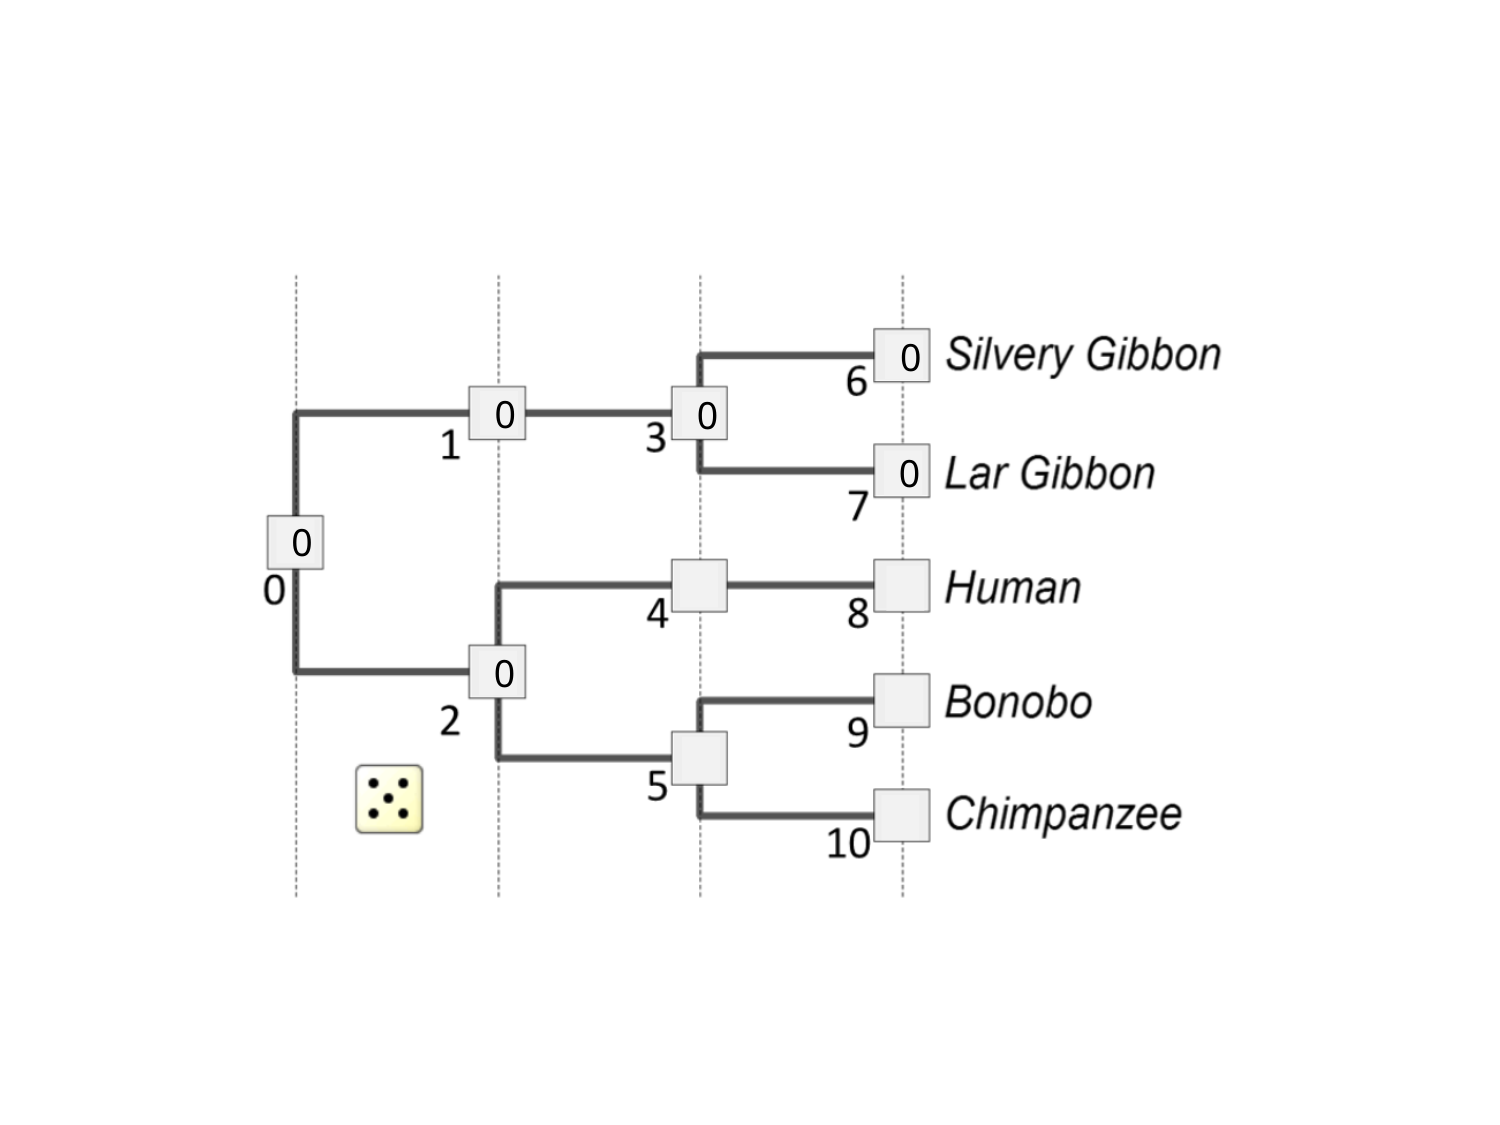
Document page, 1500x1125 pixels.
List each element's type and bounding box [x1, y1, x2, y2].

picture [326, 752, 453, 851]
list [207, 237, 1256, 952]
